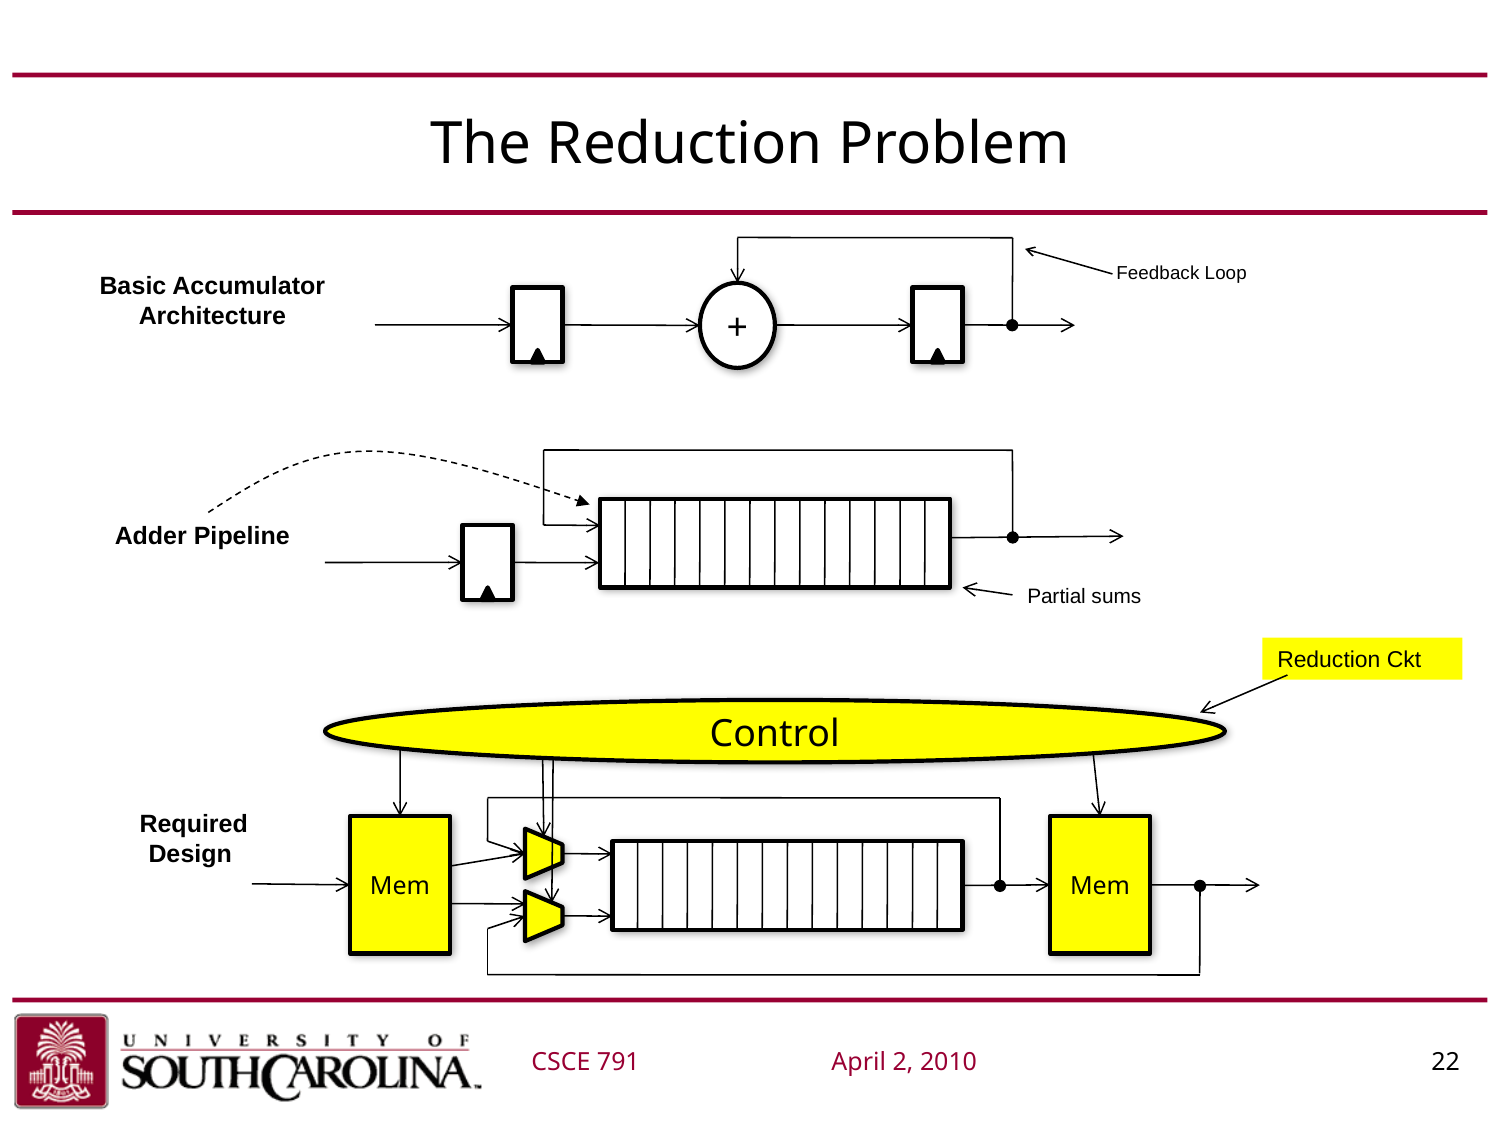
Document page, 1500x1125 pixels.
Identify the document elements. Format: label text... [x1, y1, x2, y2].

text_box [529, 347, 546, 365]
text_box [910, 285, 965, 364]
text_box [929, 347, 946, 365]
text_box + [697, 280, 777, 371]
text_box Basic Accumulator Architecture [75, 262, 350, 338]
text_box [510, 285, 565, 364]
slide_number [424, 1037, 1476, 1088]
text_box Reduction Ckt [1262, 637, 1463, 680]
text_box Adder Pipeline [99, 512, 319, 558]
text_box Feedback Loop [1101, 253, 1265, 291]
picture [12, 1012, 488, 1112]
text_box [251, 699, 1261, 976]
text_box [1024, 248, 1113, 275]
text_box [962, 587, 1013, 596]
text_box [324, 449, 1124, 601]
title The Reduction Problem [74, 74, 1426, 206]
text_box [1199, 674, 1288, 713]
text_box Required Design [112, 799, 246, 875]
text_box Partial sums [1012, 575, 1163, 615]
text_box [207, 456, 319, 514]
